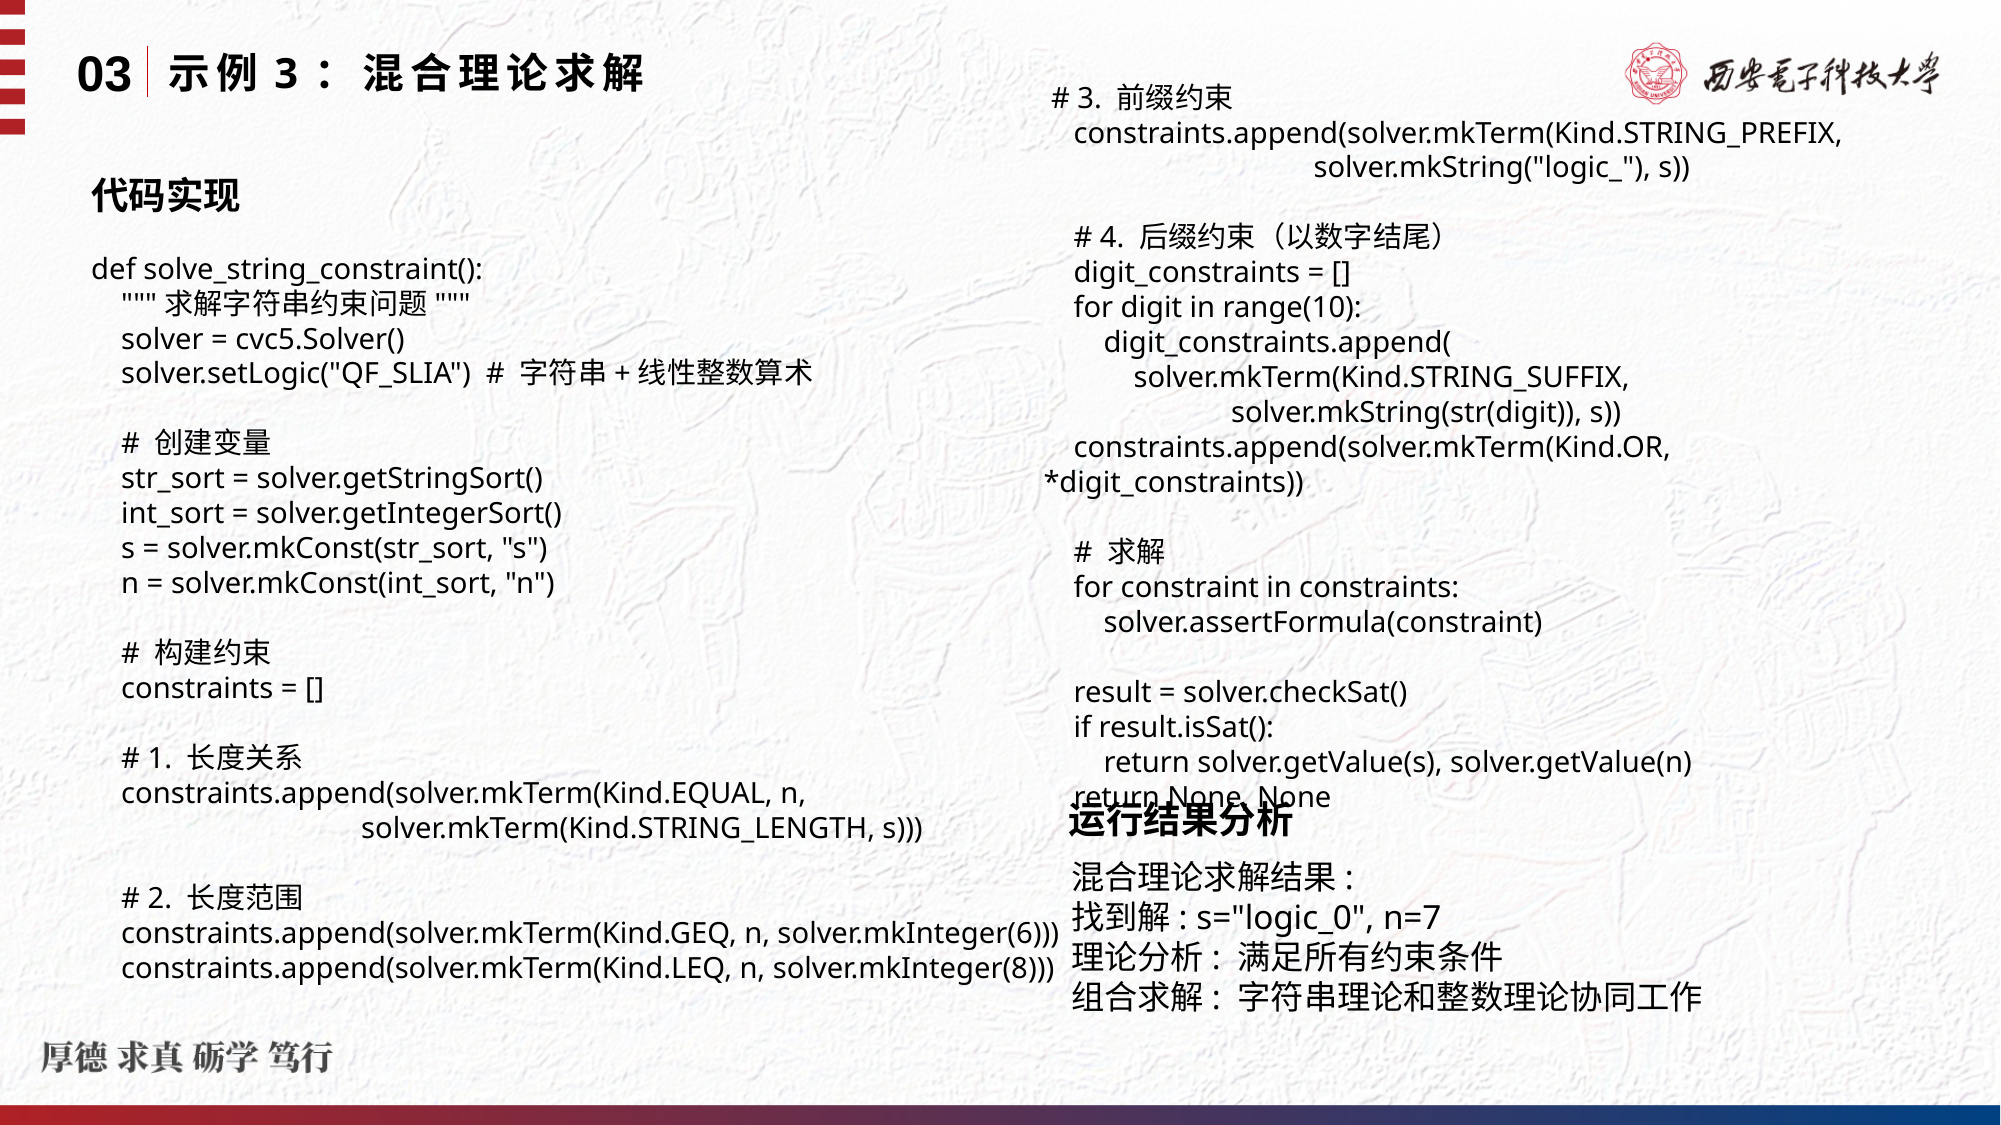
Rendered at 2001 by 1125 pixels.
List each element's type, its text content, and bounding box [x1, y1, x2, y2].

text_box 03 [61, 33, 148, 109]
text_box 示例3：混合理论求解 [153, 39, 660, 105]
text_box def solve_string_constraint(): """求解字符串约束问题""" solver = cvc5.Solver() solver.setLogic("QF_SLIA") # 字符串+线性整数算术 # 创建变量 str_sort = solver.getStringSort() int_sort = solver.getIntegerSort() s = solver.mkConst(str_sort, "s") n = solver.mkConst(int_sort, "n") # 构建约束 constraints = [] # 1. 长度关系 constraints.append(solver.mkTerm(Kind.EQUAL, n, solver.mkTerm(Kind.STRING_LENGTH, s))) # 2. 长度范围 constraints.append(solver.mkTerm(Kind.GEQ, n, solver.mkInteger(6))) constraints.append(solver.mkTerm(Kind.LEQ, n, solver.mkInteger(8))) [76, 242, 1077, 1027]
text_box 代码实现 [76, 164, 1028, 225]
picture [0, 0, 2001, 1125]
text_box 混合理论求解结果: 找到解: s="logic_0", n=7 理论分析: 满足所有约束条件 组合求解: 字符串理论和整数理论协同工作 [1056, 849, 1924, 1024]
text_box # 3. 前缀约束 constraints.append(solver.mkTerm(Kind.STRING_PREFIX, solver.mkString("logic_"), s)) # 4. 后缀约束（以数字结尾） digit_constraints = [] for digit in range(10): digit_constraints.append( solver.mkTerm(Kind.STRING_SUFFIX, solver.mkString(str(digit)), s)) constraints.append(solver.mkTerm(Kind.OR, *digit_constraints)) # 求解 for constraint in constraints: solver.assertFormula(constraint) result = solver.checkSat() if result.isSat(): return solver.getValue(s), solver.getValue(n) return None, None [1028, 71, 1939, 821]
text_box 运行结果分析 [1053, 788, 2000, 849]
